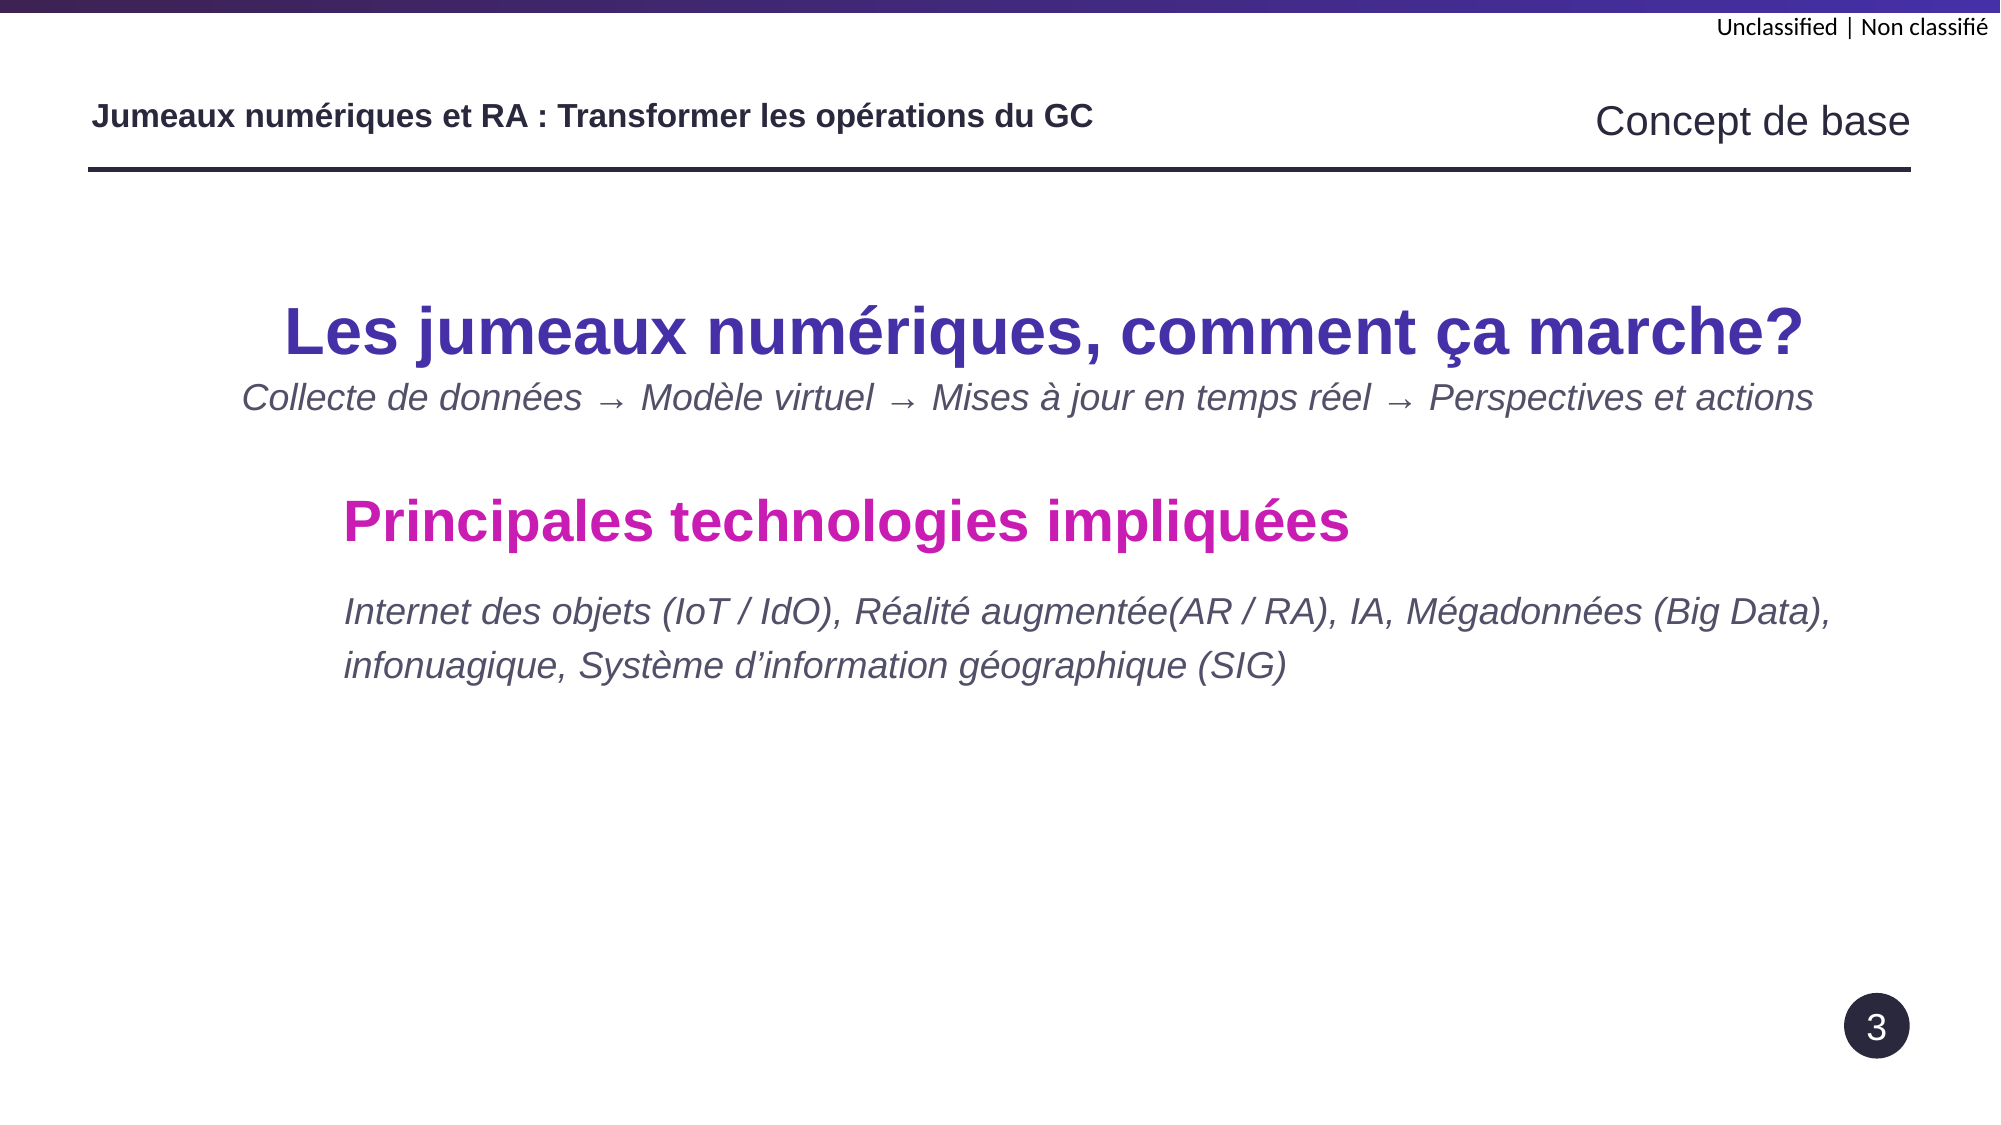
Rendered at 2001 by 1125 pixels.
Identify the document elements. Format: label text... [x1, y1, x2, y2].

list Concept de base [1044, 84, 1912, 170]
list Les jumeaux numériques, comment ça marche? Collecte de données → Modèle virtuel → Mises à jour en temps réel → Perspectives et actions Principales technologies impliquées Internet des objets (IoT / IdO), Réalité augmentée(AR / RA), IA, Mégadonnées (Big Data), infonuagique, Système d’information géographique (SIG) [91, 181, 1845, 878]
slide_number 3 [1844, 992, 1910, 1059]
title Jumeaux numériques et RA : Transformer les opérations du GC [91, 86, 1044, 170]
